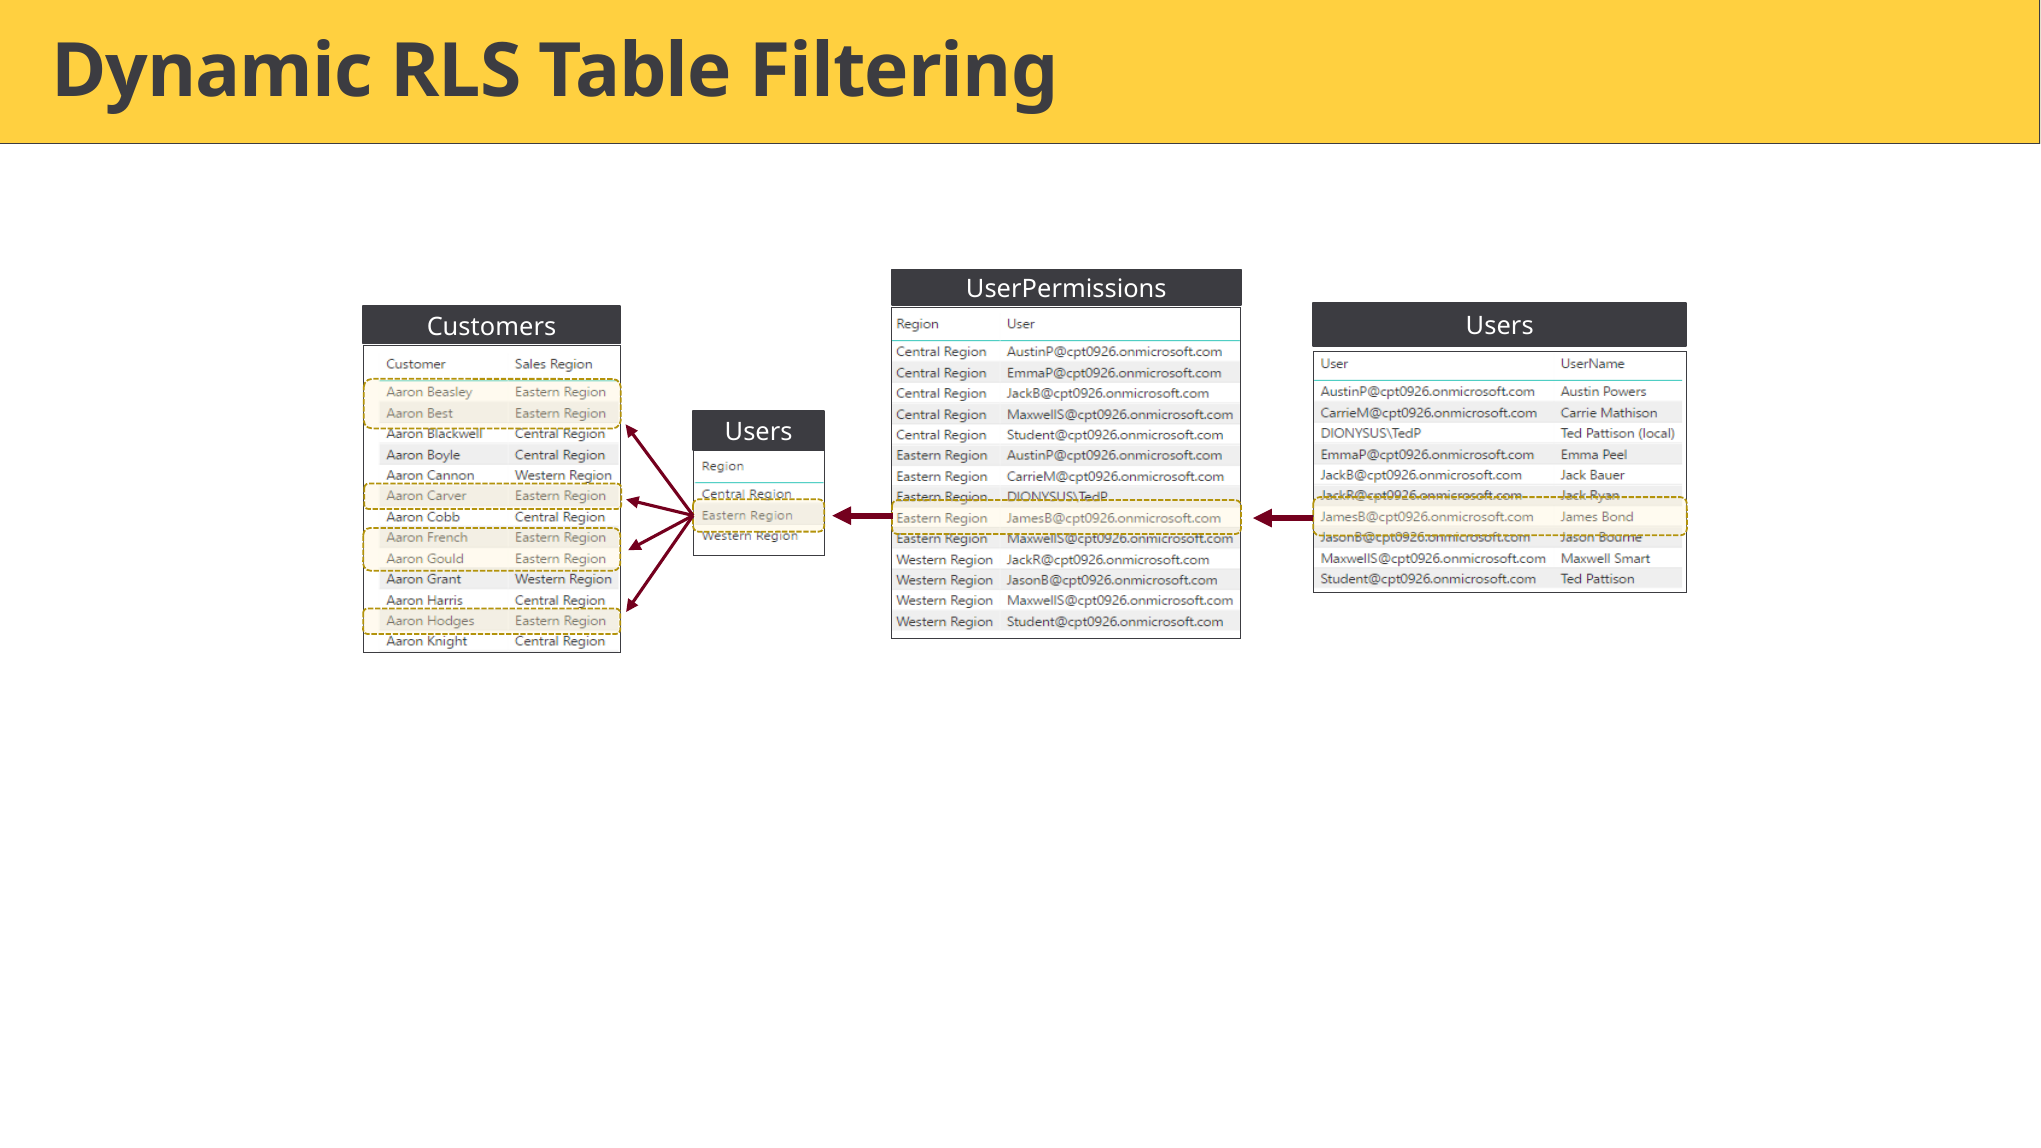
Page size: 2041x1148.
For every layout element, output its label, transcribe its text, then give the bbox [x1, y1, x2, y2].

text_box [891, 499, 1314, 535]
title Dynamic RLS Table Filtering [51, 31, 1988, 113]
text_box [362, 635, 621, 654]
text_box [891, 535, 1242, 640]
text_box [694, 532, 825, 557]
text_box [694, 499, 893, 532]
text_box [891, 269, 1242, 499]
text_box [362, 378, 694, 635]
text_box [694, 410, 825, 499]
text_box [1313, 302, 1688, 593]
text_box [362, 305, 621, 378]
